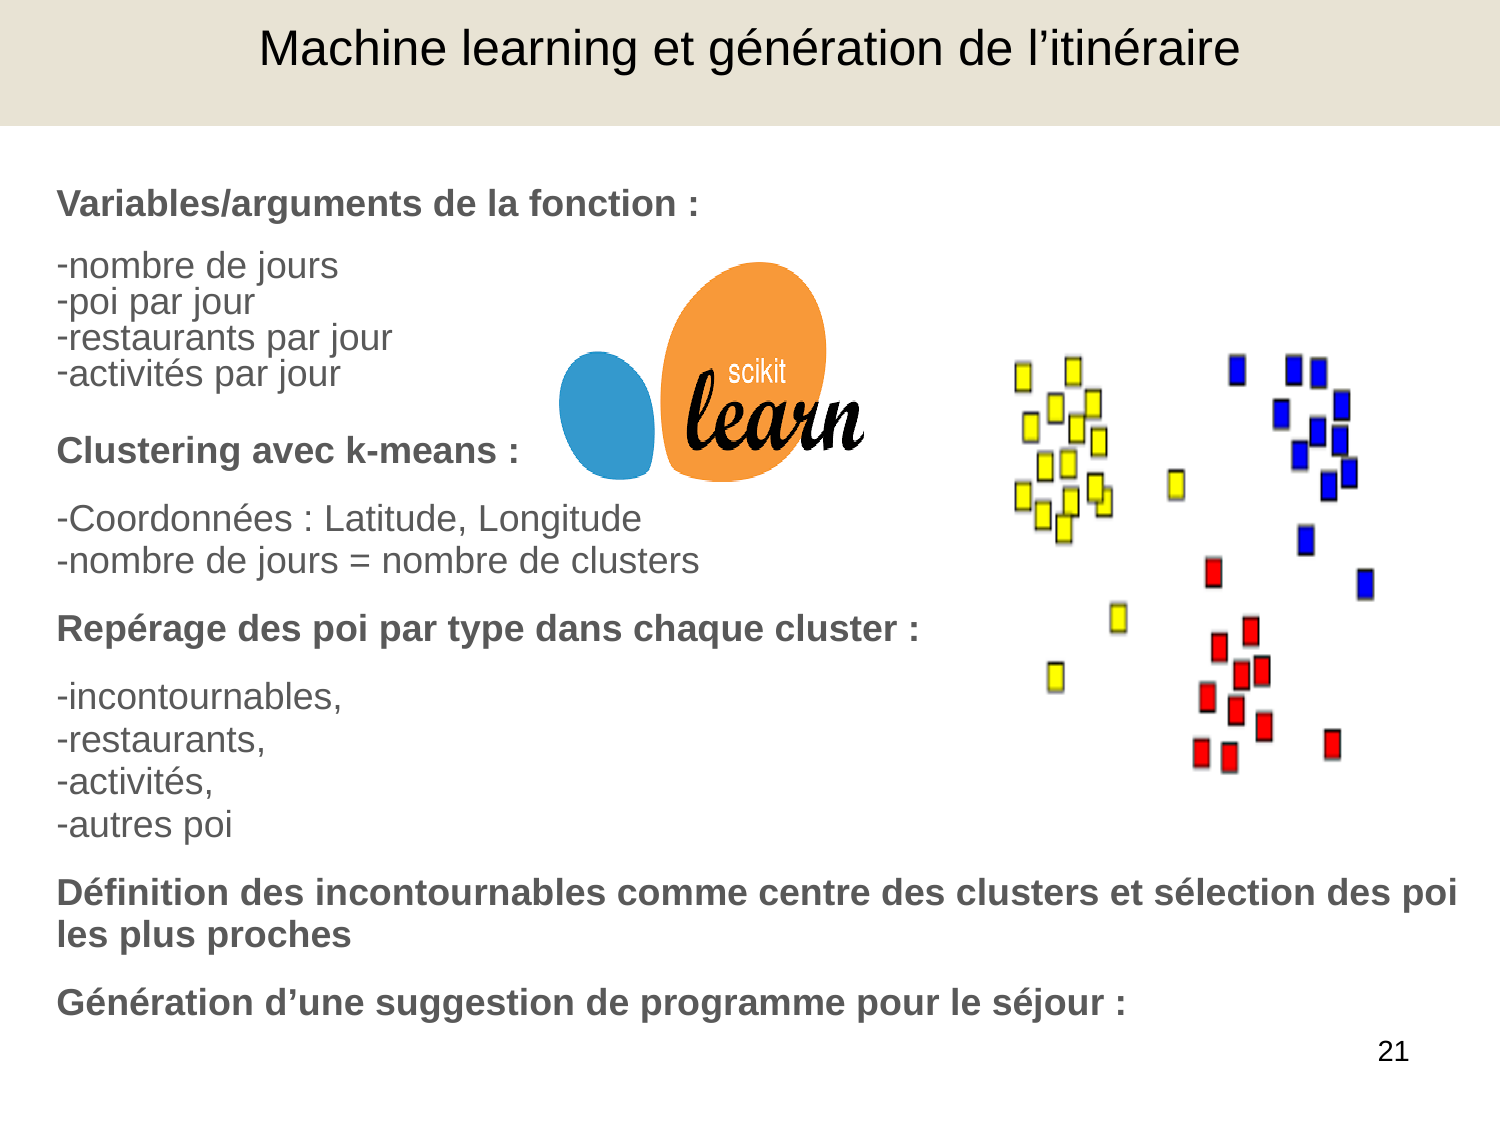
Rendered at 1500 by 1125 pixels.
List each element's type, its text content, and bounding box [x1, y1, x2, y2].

list Variables/arguments de la fonction : nombre de jours poi par jour restaurants par jour activités par jour Clustering avec k-means : Coordonnées : Latitude, Longitude nombre de jours = nombre de clusters Repérage des poi par type dans chaque cluster : incontournables, restaurants, activités, autres poi Définition des incontournables comme centre des clusters et sélection des poi les plus proches Génération d’une suggestion de programme pour le séjour : [41, 134, 1500, 1125]
picture [0, 0, 1500, 126]
picture [938, 261, 1450, 852]
picture [558, 261, 865, 482]
slide_number ‹#› [1074, 1024, 1425, 1103]
